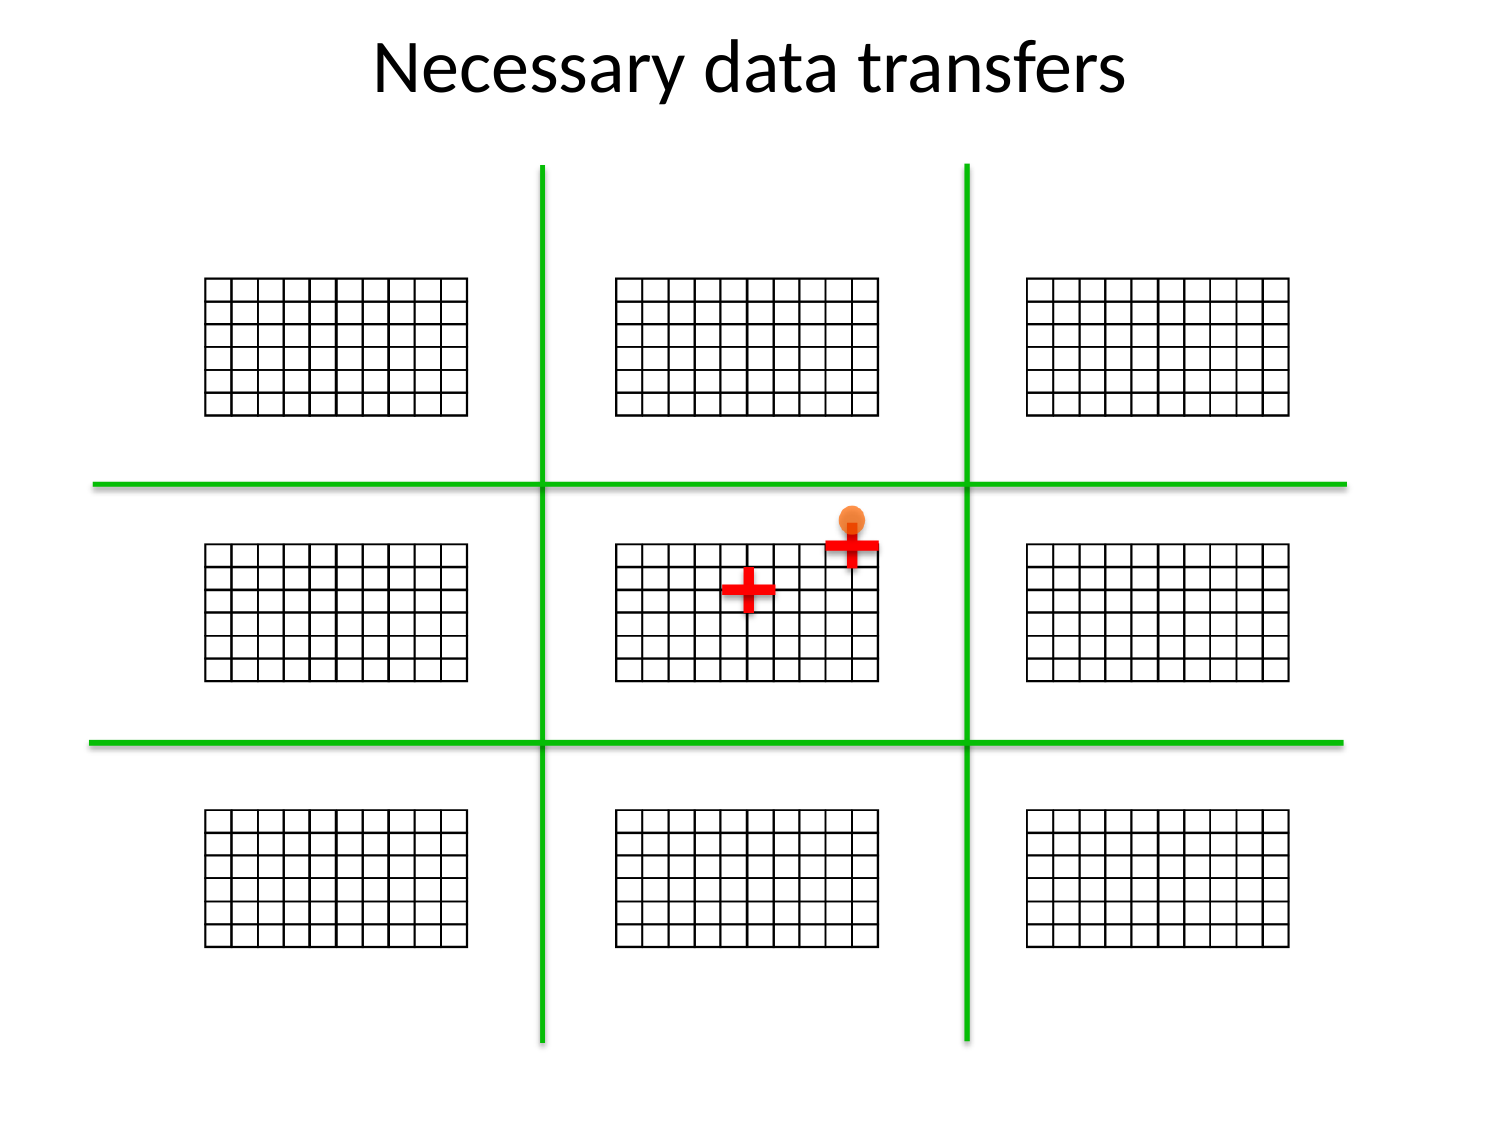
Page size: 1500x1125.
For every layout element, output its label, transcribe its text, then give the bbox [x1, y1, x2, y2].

picture [68, 126, 1432, 1053]
title Necessary data transfers [51, 0, 1449, 126]
